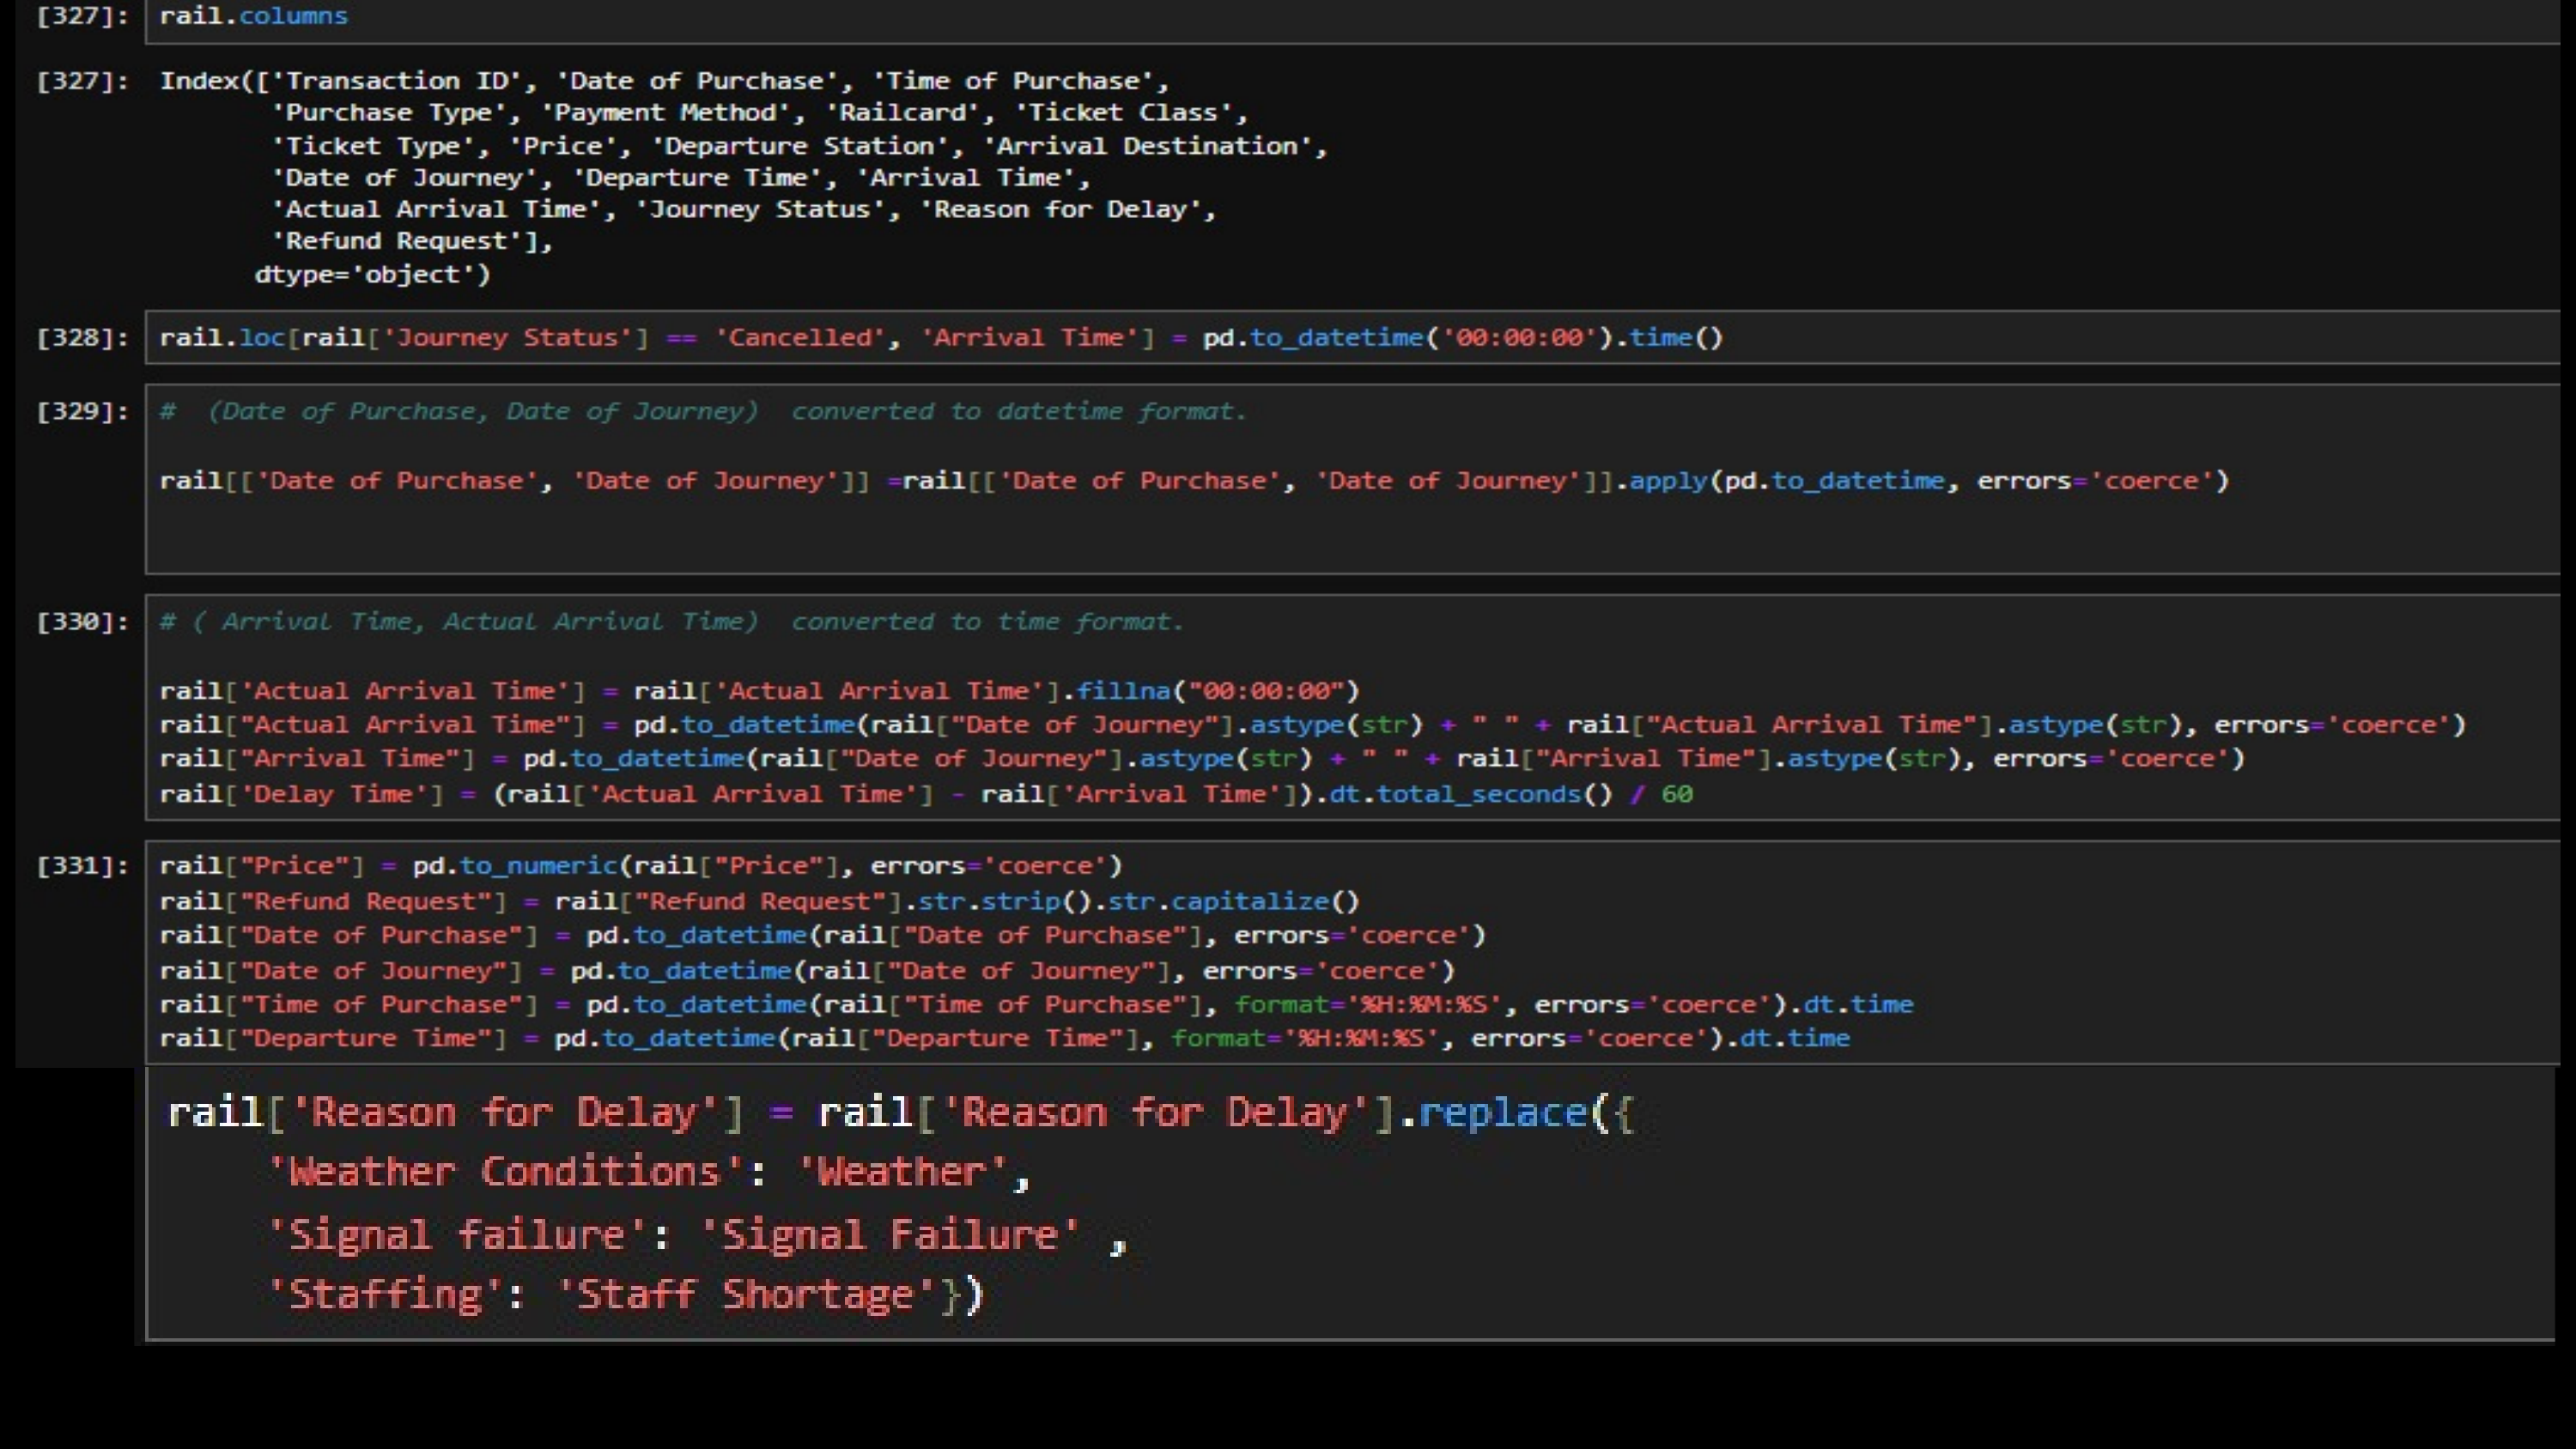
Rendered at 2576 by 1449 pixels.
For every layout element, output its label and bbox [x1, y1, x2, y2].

text_box [15, 0, 2561, 1068]
text_box [134, 1067, 2555, 1346]
